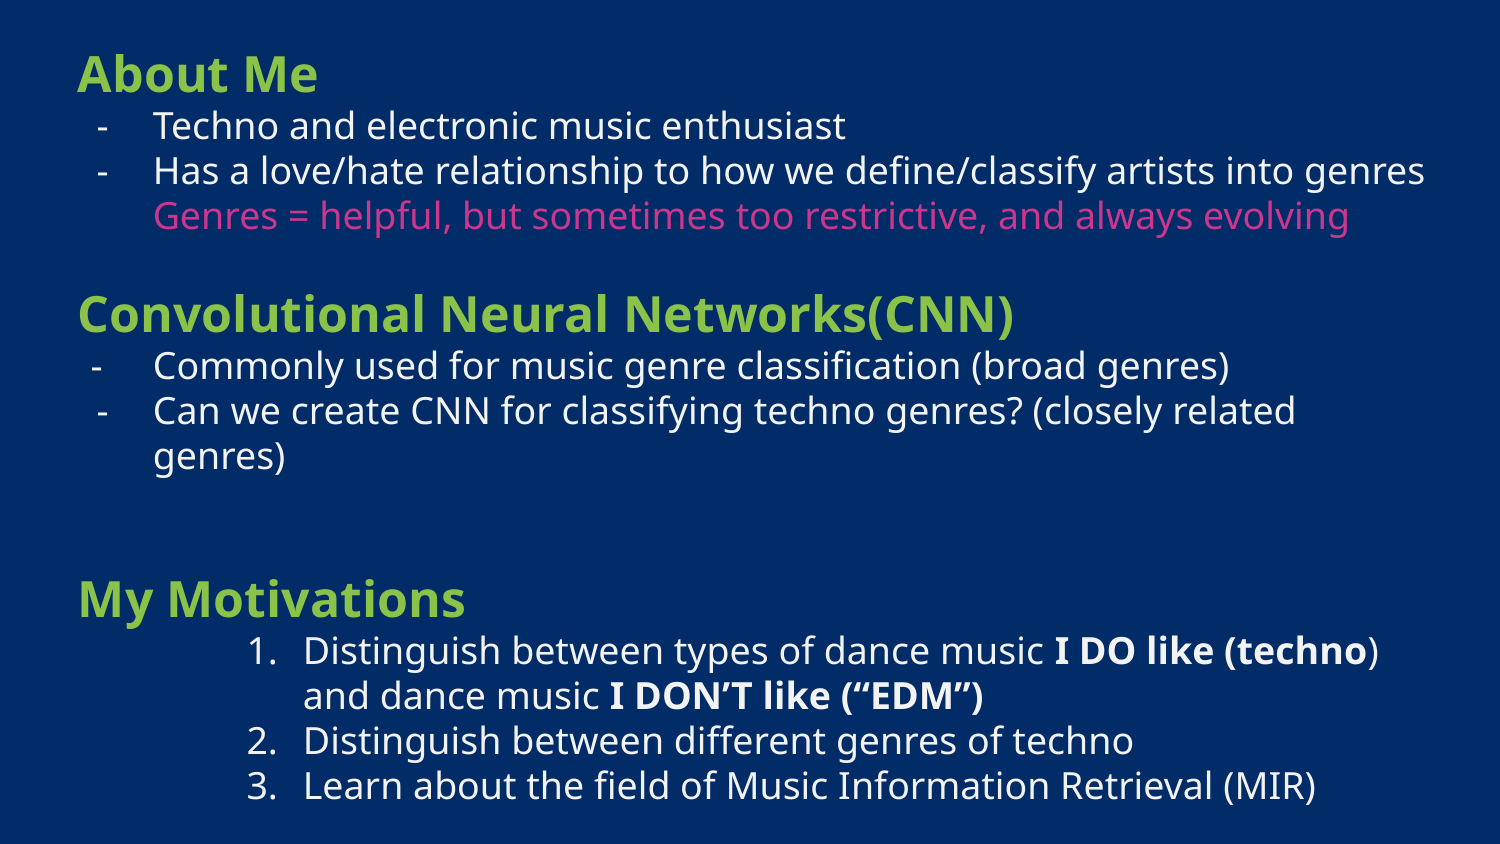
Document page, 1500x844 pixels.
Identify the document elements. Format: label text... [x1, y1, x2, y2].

text_box About Me Techno and electronic music enthusiast Has a love/hate relationship to how we define/classify artists into genres Genres = helpful, but sometimes too restrictive, and always evolving Convolutional Neural Networks(CNN) Commonly used for music genre classification (broad genres) Can we create CNN for classifying techno genres? (closely related genres) My Motivations Distinguish between types of dance music I DO like (techno) and dance music I DON’T like (“EDM”) Distinguish between different genres of techno Learn about the field of Music Information Retrieval (MIR) [63, 27, 1446, 817]
